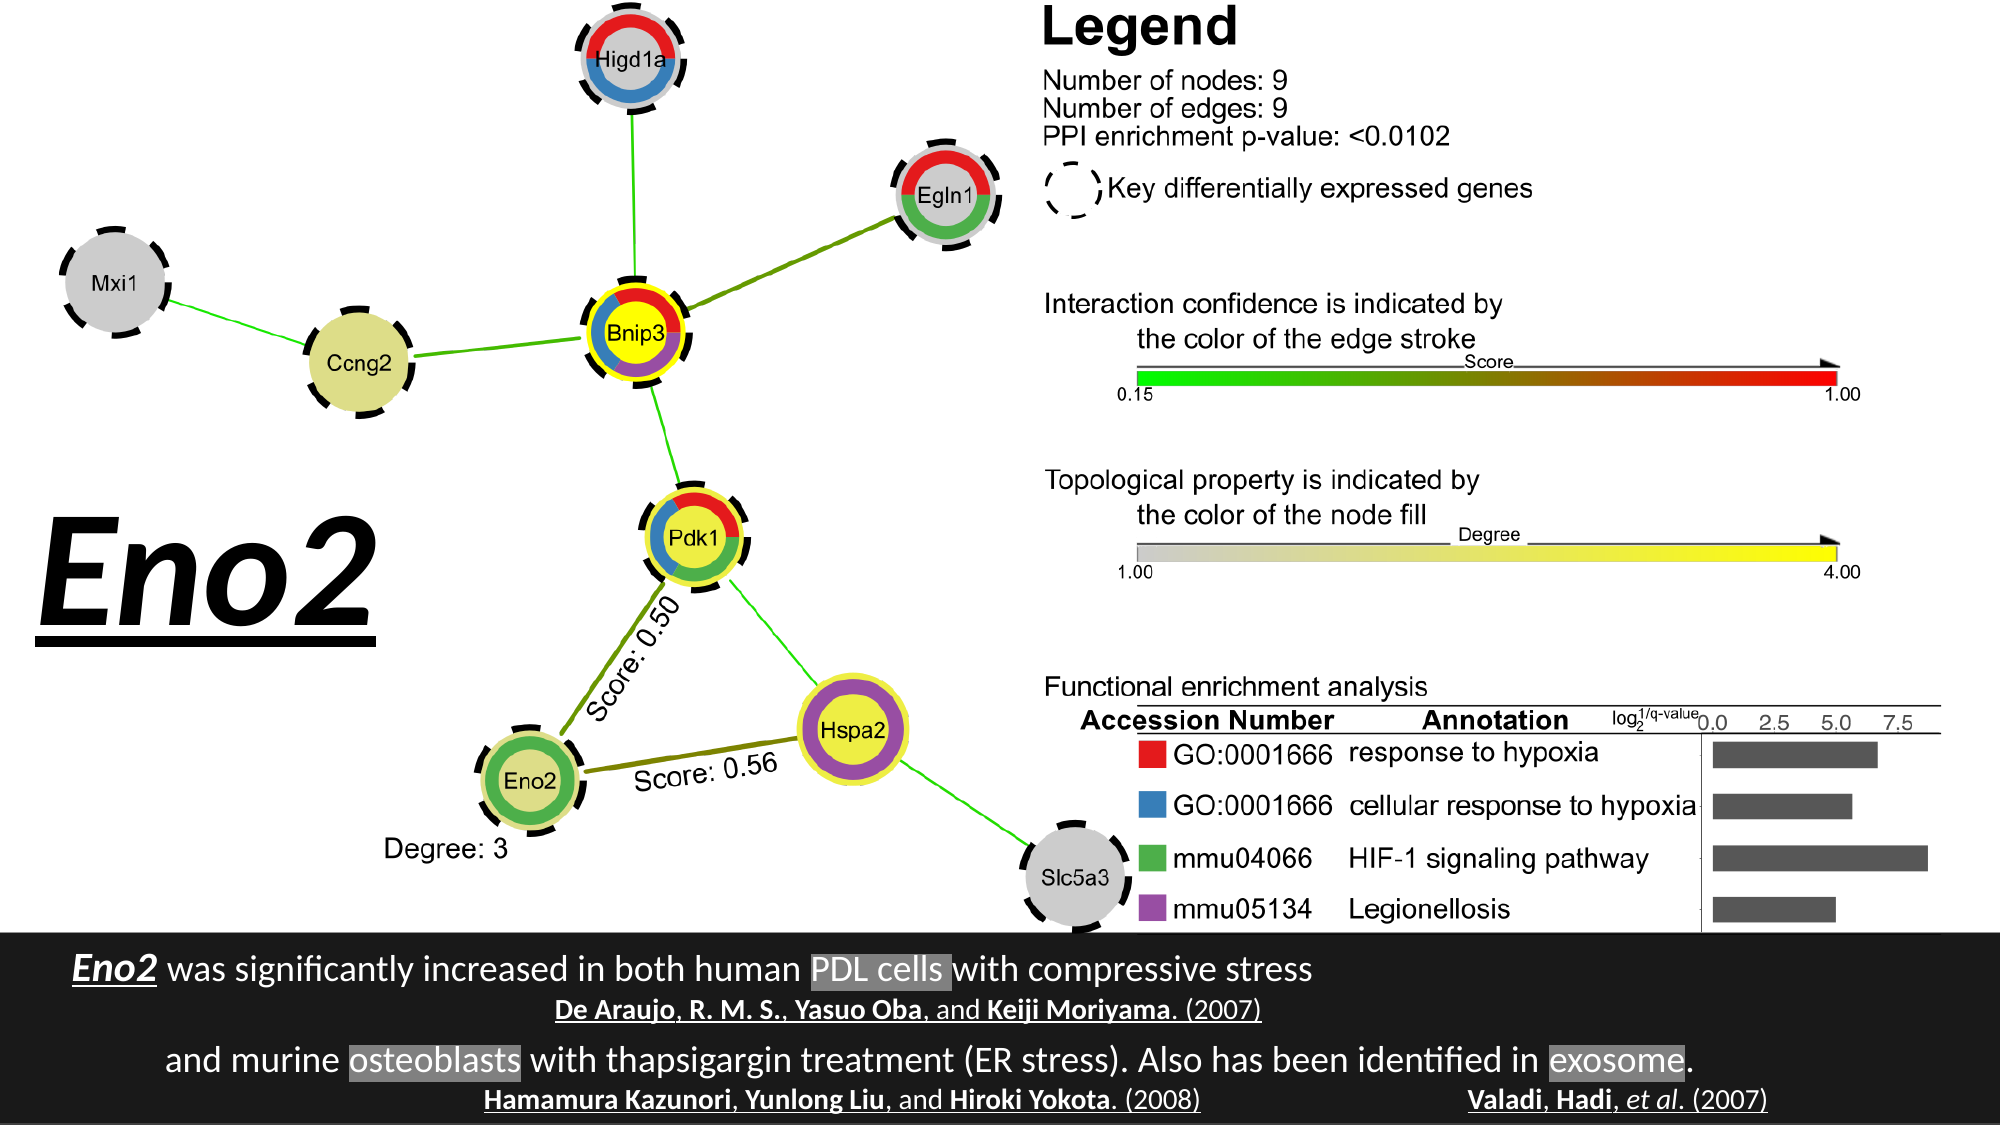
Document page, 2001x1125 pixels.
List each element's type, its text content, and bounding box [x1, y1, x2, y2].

text_box Eno2 was significantly increased in both human PDL cells with compressive stress De Araujo, R. M. S., Yasuo Oba, and Keiji Moriyama. (2007) and murine osteoblasts with thapsigargin treatment (ER stress). Also has been identified in exosome. Hamamura Kazunori, Yunlong Liu, and Hiroki Yokota. (2008) Valadi, Hadi, et al. (2007) [0, 932, 2000, 1123]
picture [58, 0, 1942, 935]
text_box Eno2 [20, 451, 58, 667]
